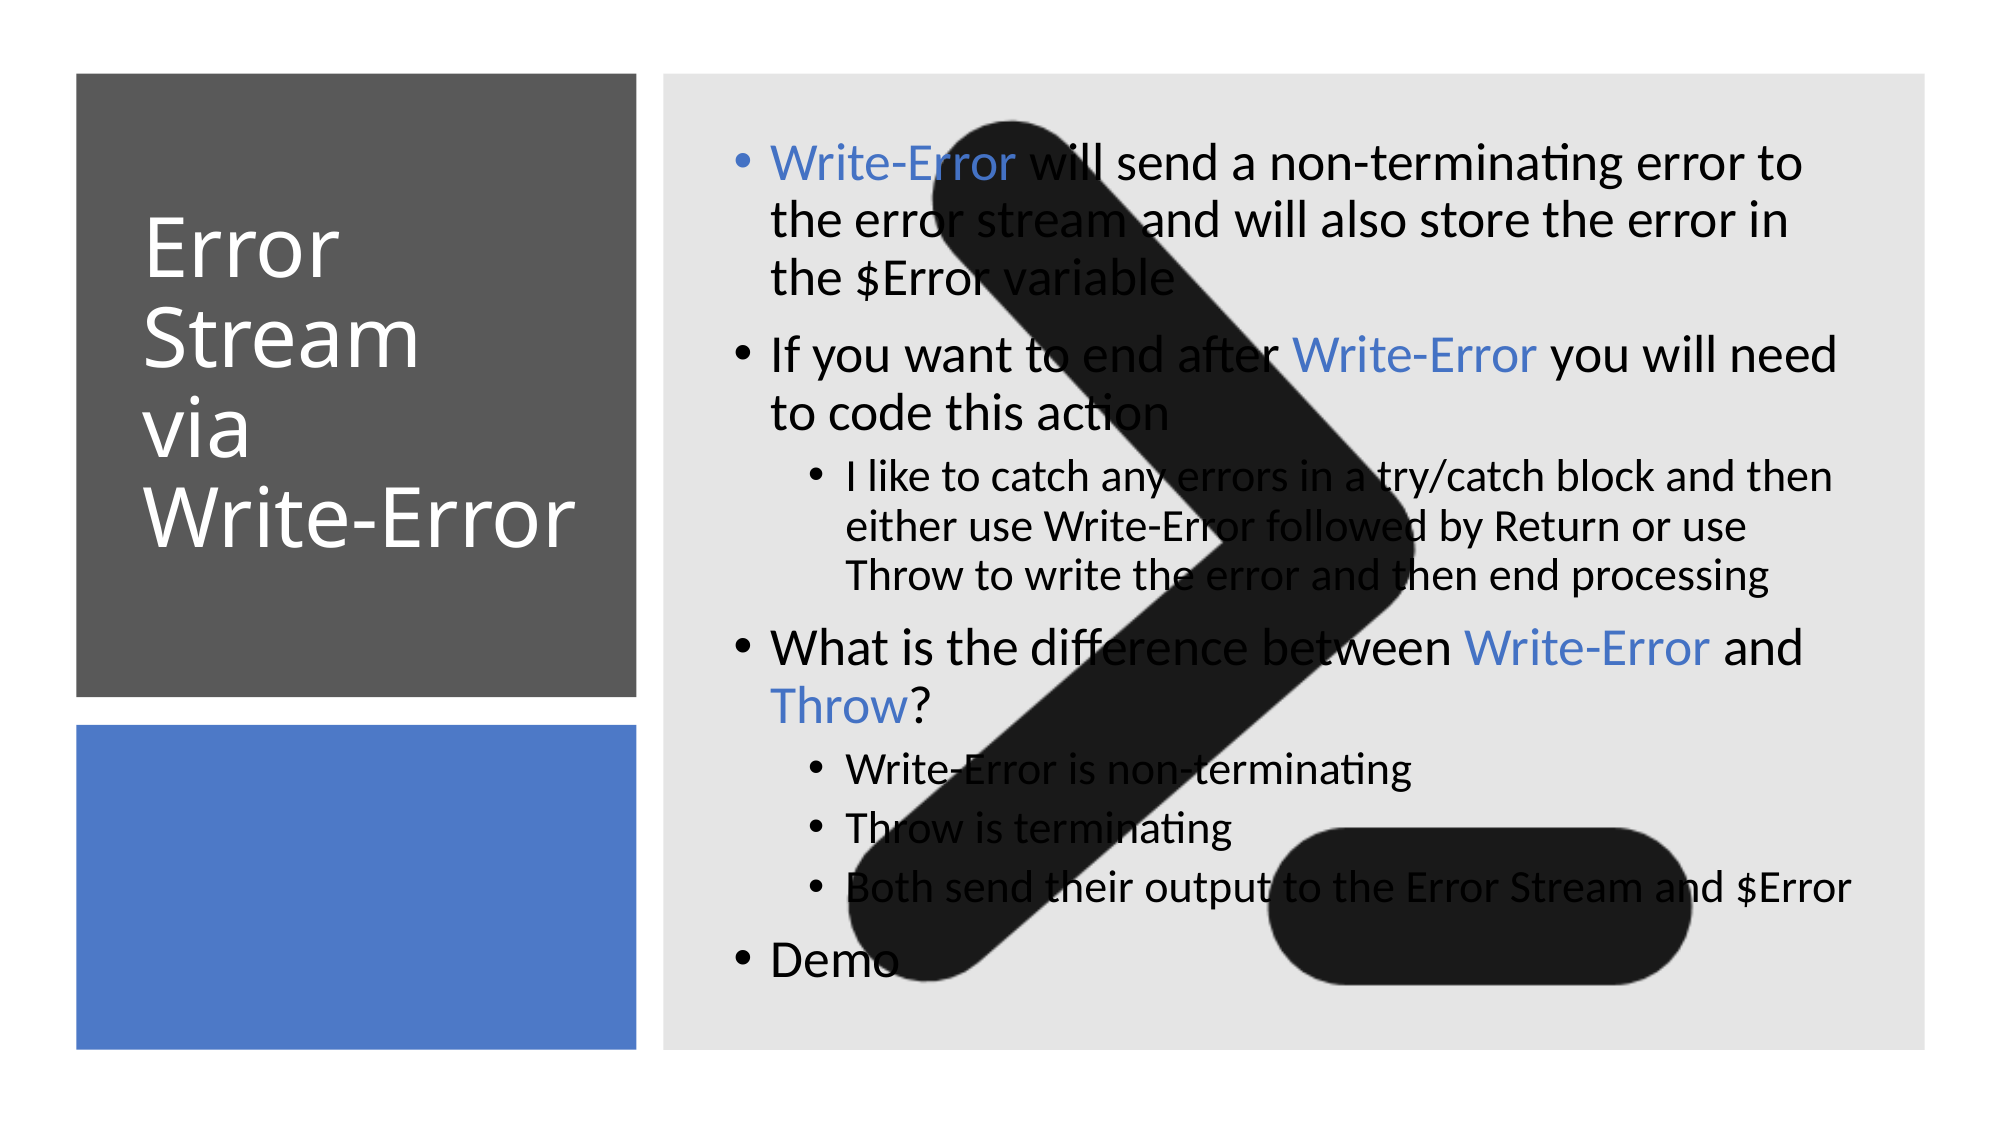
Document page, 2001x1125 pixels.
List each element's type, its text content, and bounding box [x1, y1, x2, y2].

picture [378, 0, 2000, 1125]
text_box [75, 72, 378, 698]
title Error Stream via Write-Error [127, 120, 378, 652]
text_box [75, 724, 378, 1051]
